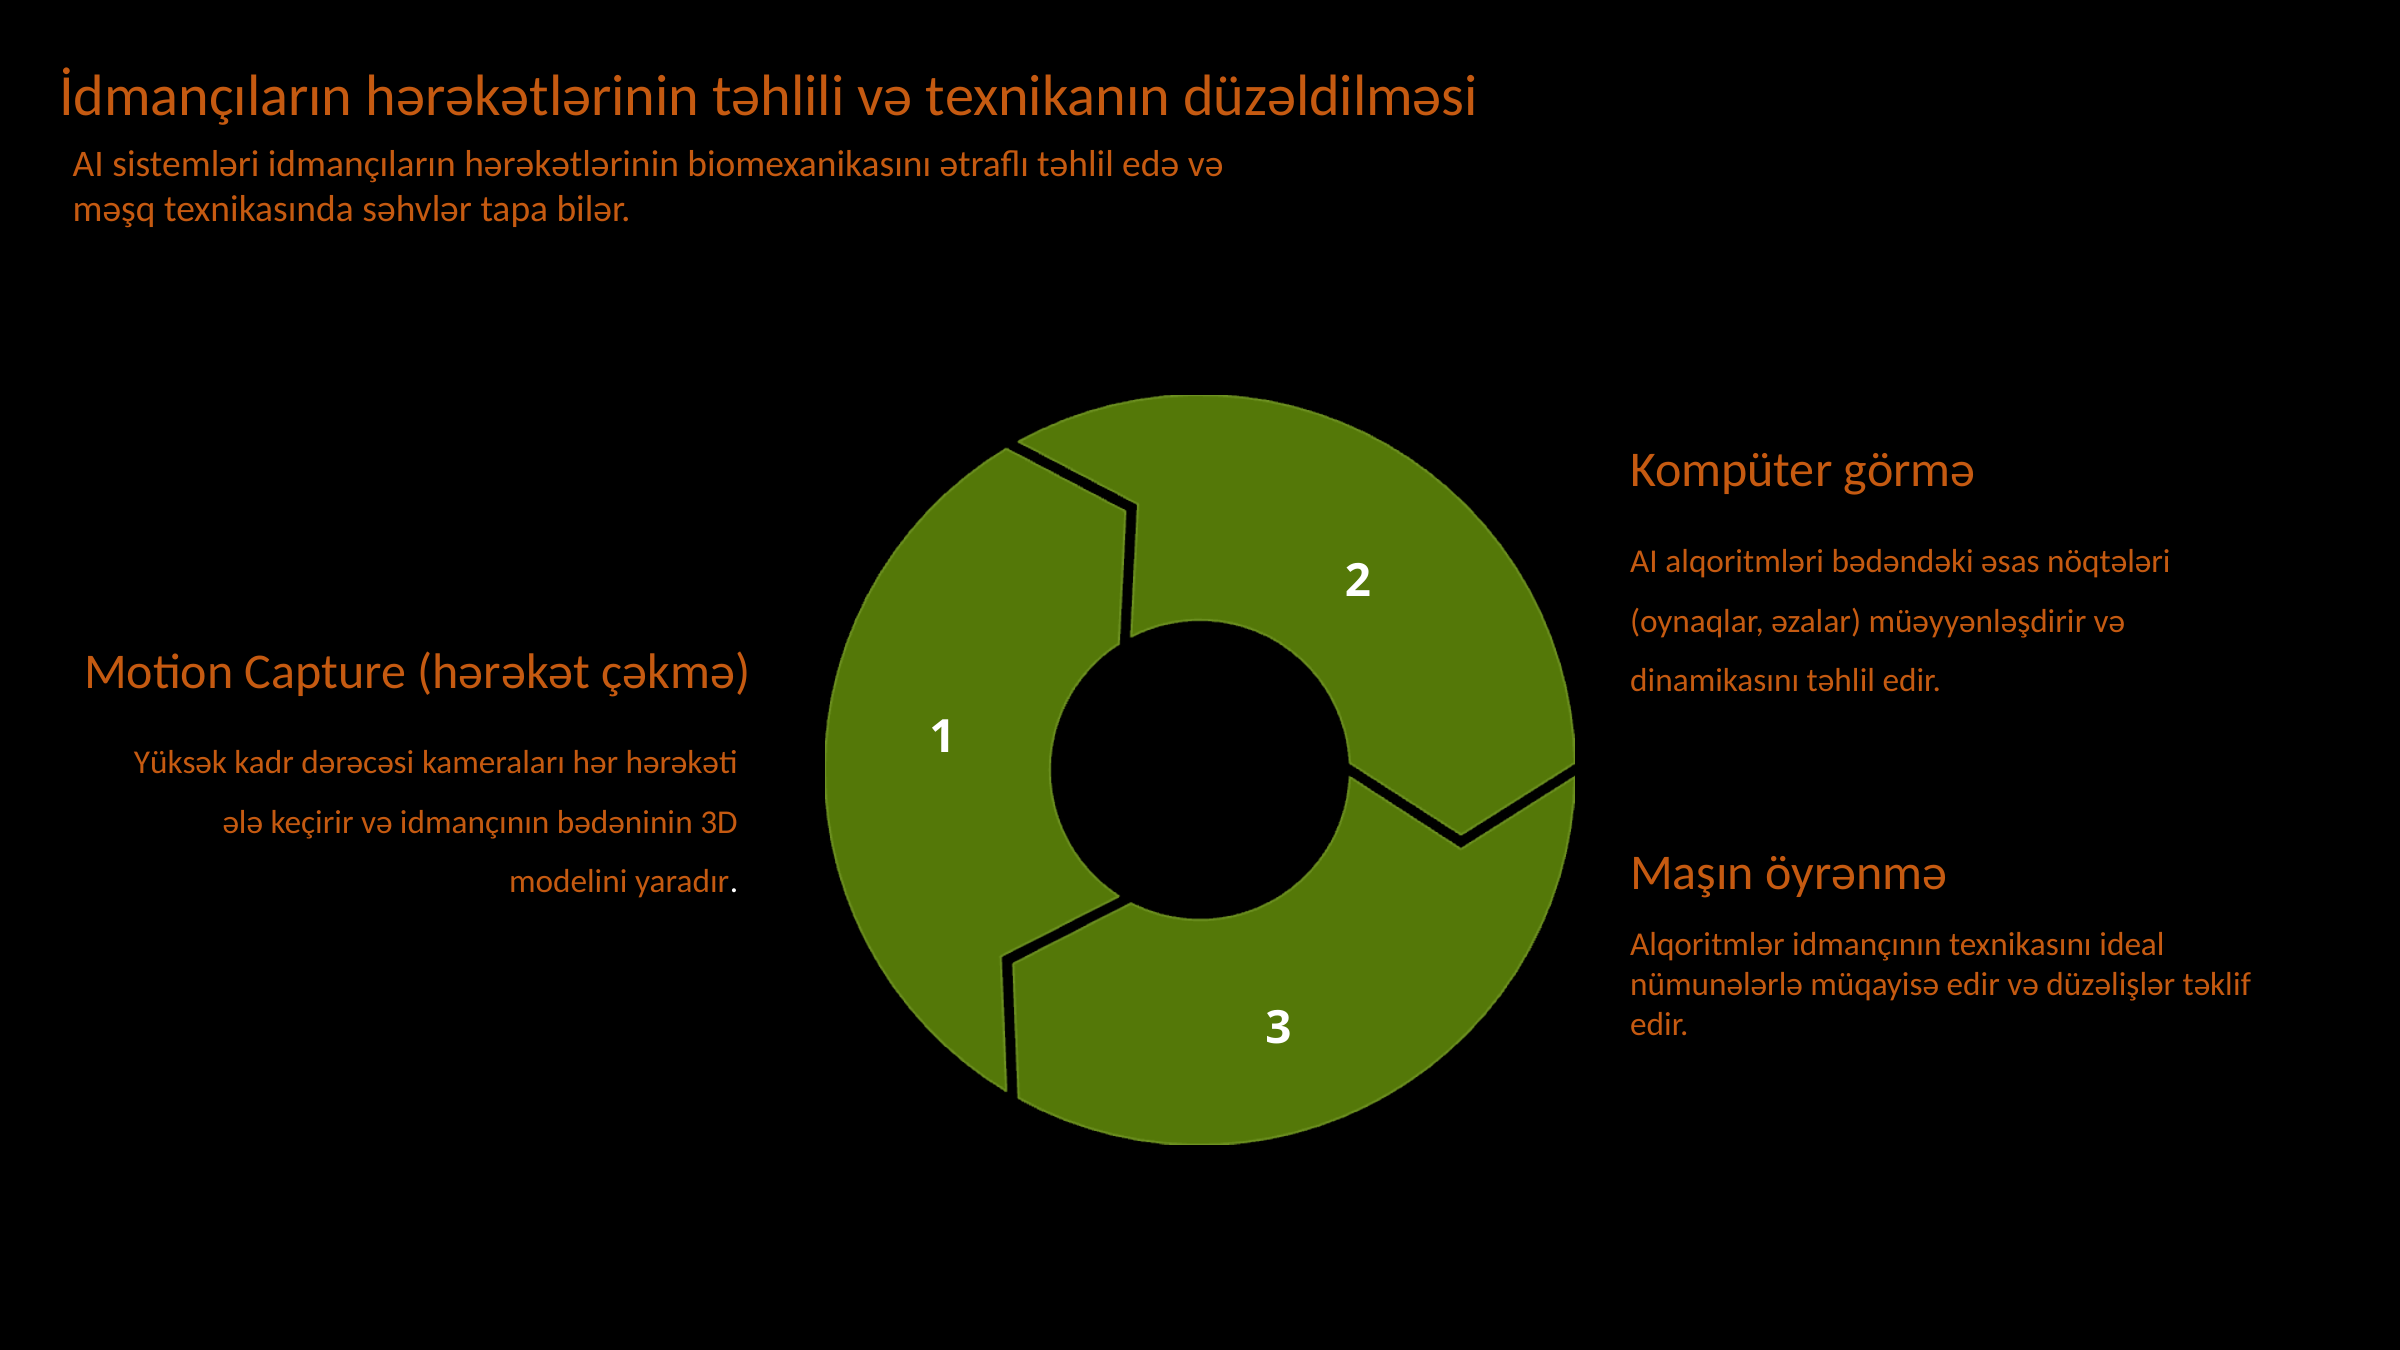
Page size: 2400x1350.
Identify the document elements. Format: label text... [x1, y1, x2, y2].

text_box Maşın öyrənmə [1630, 841, 2096, 900]
picture [825, 395, 1575, 1145]
text_box AI alqoritmləri bədəndəki əsas nöqtələri (oynaqlar, əzalar) müəyyənləşdirir və dinamikasını təhlil edir. [1630, 520, 2270, 699]
text_box Alqoritmlər idmançının texnikasını ideal nümunələrlə müqayisə edir və düzəlişlər təklif edir. [1630, 922, 2270, 1101]
text_box Kompüter görmə [1630, 439, 2096, 498]
text_box Motion Capture (hərəkət çəkmə) [286, 640, 752, 699]
text_box AI sistemləri idmançıların hərəkətlərinin biomexanikasını ətraflı təhlil edə və məşq texnikasında səhvlər tapa bilər. [57, 131, 1258, 237]
text_box Yüksək kadr dərəcəsi kameraları hər hərəkəti ələ keçirir və idmançının bədəninin 3D modelini yaradır. [117, 721, 739, 900]
text_box İdmançıların hərəkətlərinin təhlili və texnikanın düzəldilməsi [59, 57, 2123, 174]
